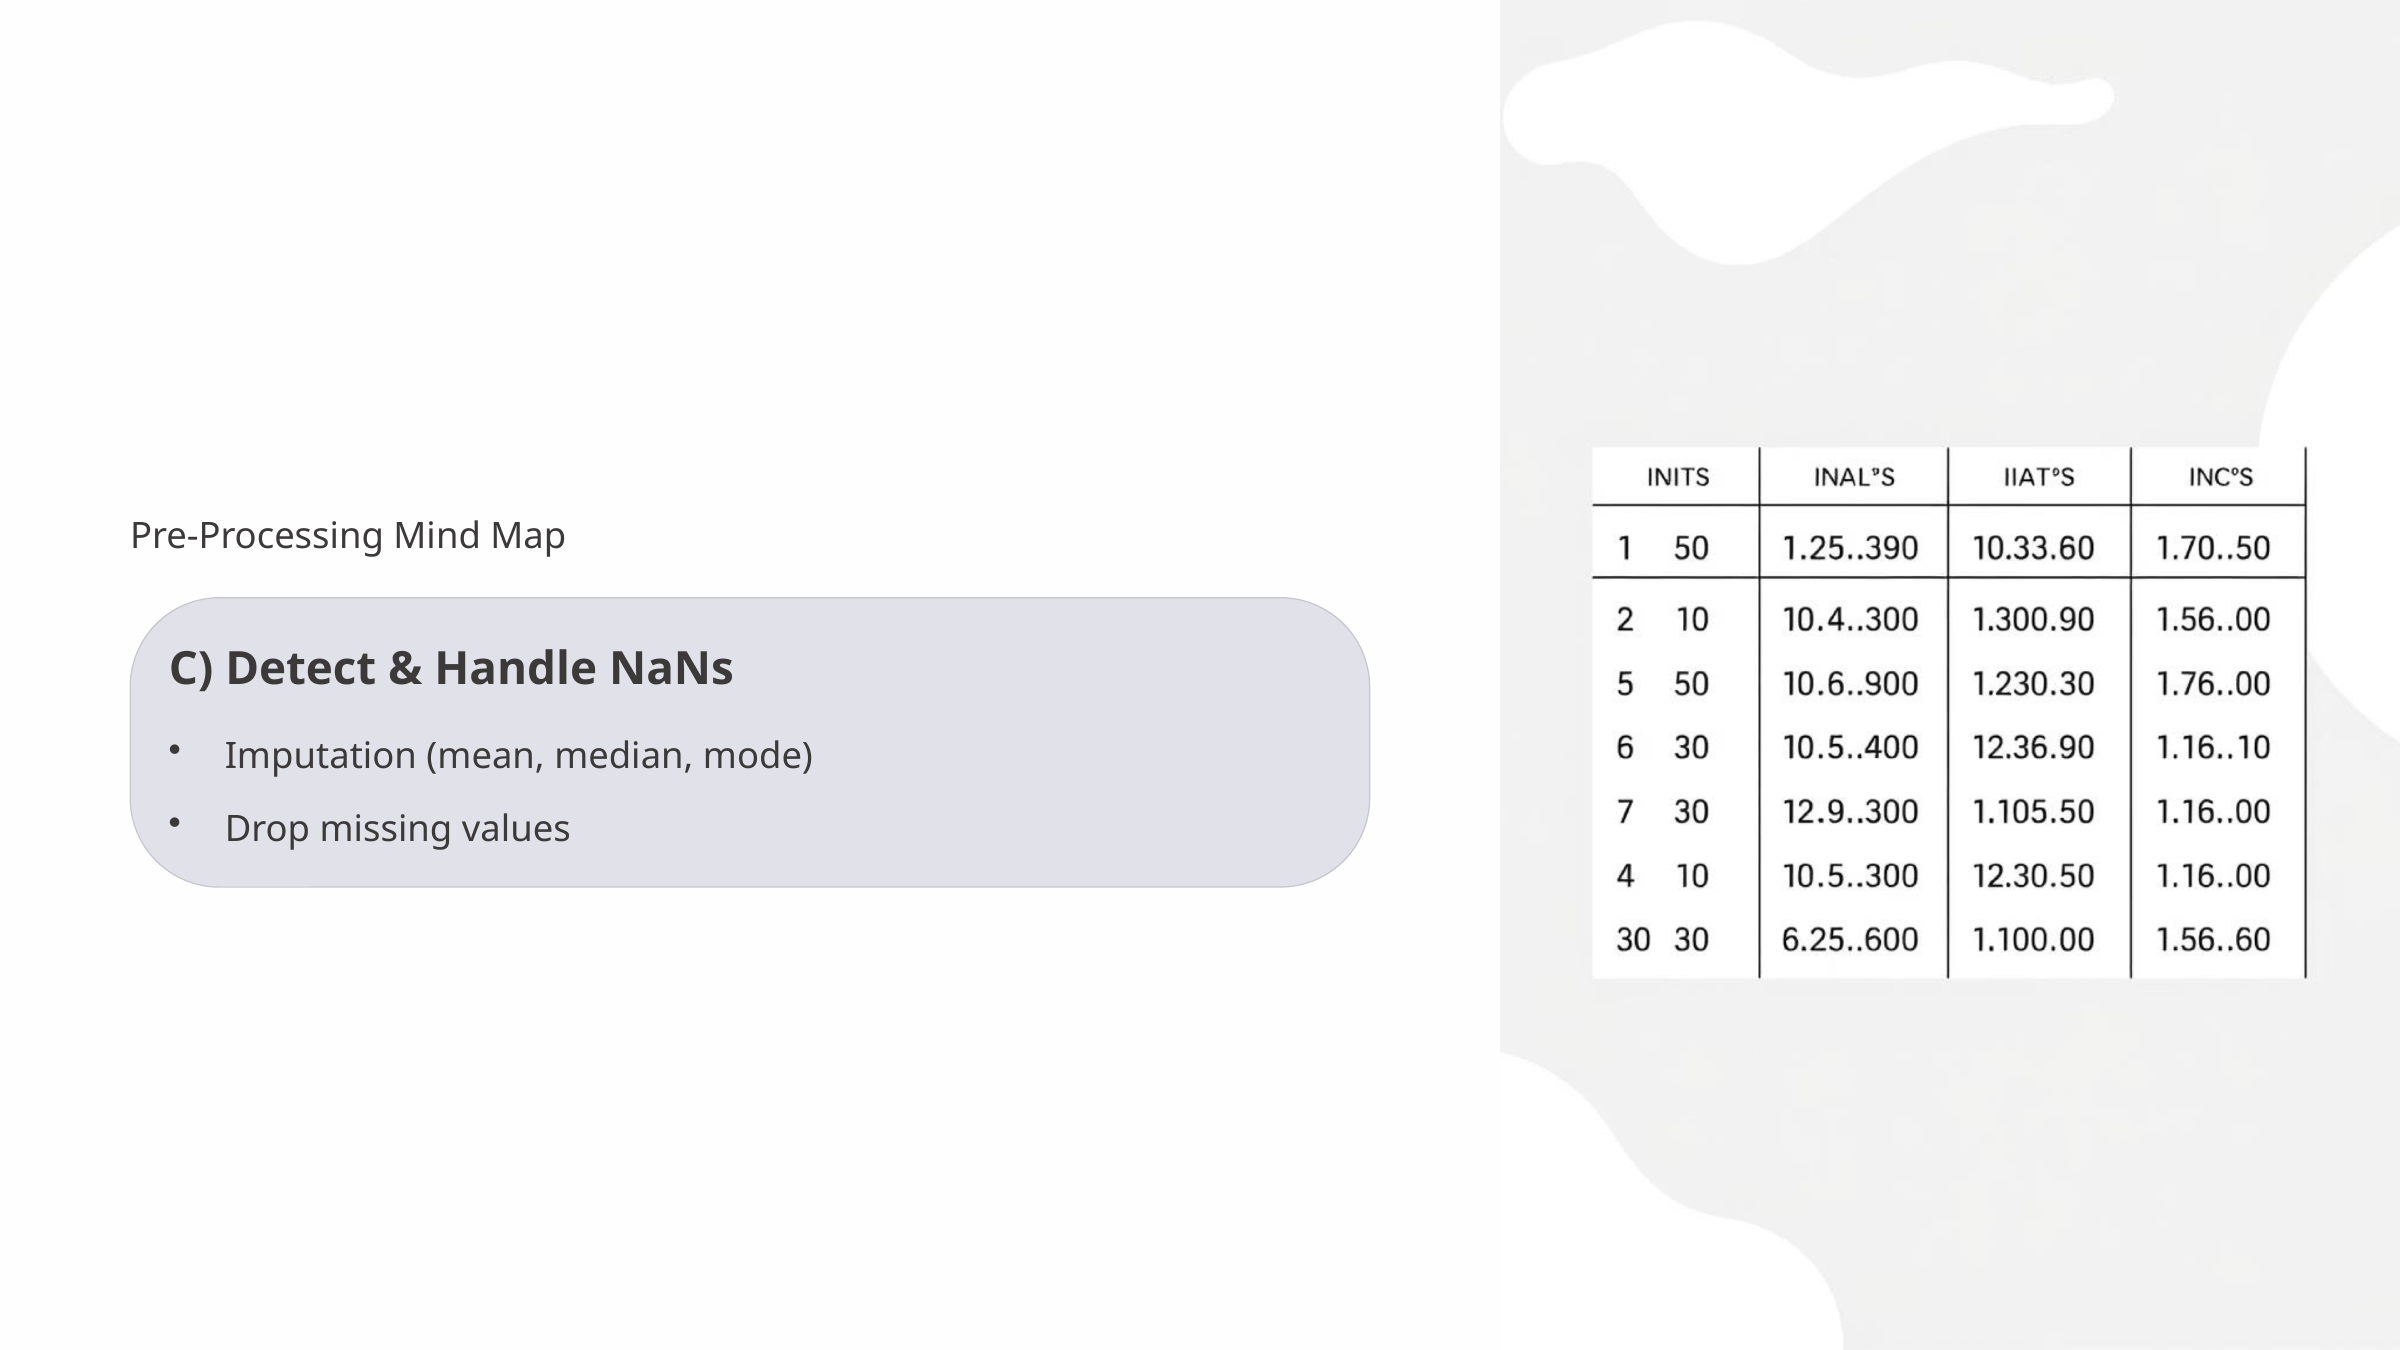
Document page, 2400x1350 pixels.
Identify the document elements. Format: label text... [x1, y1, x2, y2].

text_box Imputation (mean, median, mode) [168, 716, 1332, 777]
picture [1499, 0, 2400, 1350]
text_box Drop missing values [168, 789, 1332, 849]
text_box Pre-Processing Mind Map [130, 496, 1370, 556]
text_box [130, 597, 1370, 888]
text_box C) Detect & Handle NaNs [168, 636, 725, 695]
